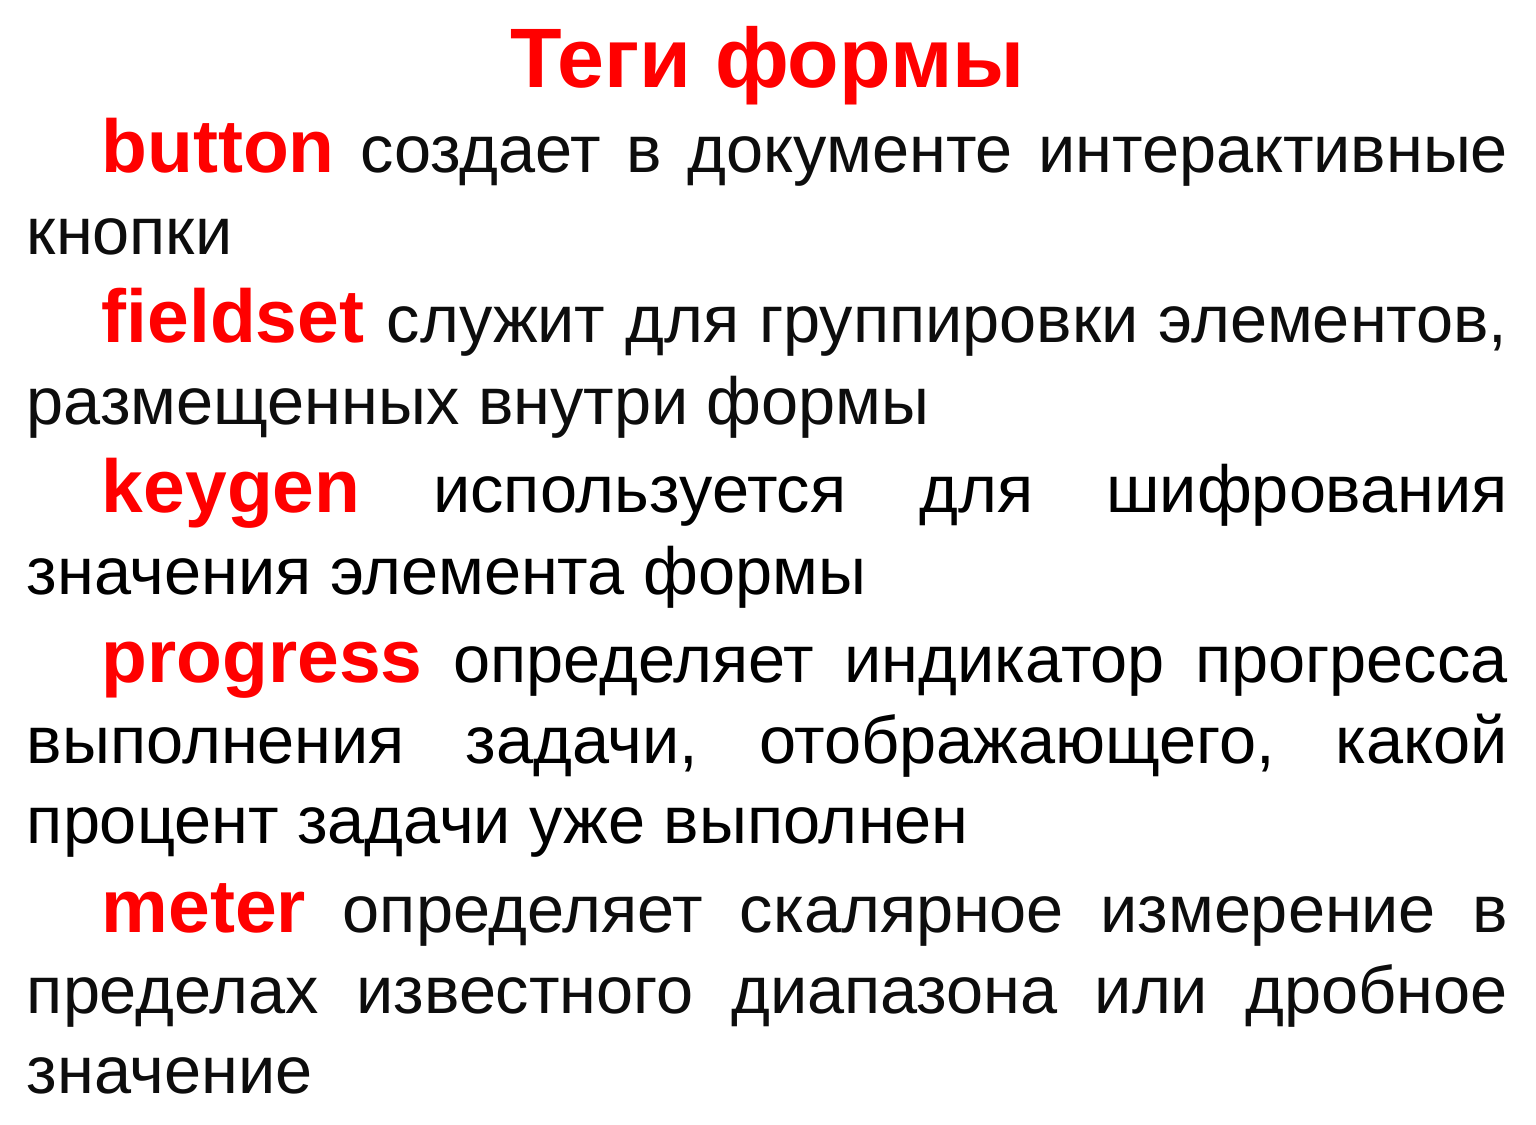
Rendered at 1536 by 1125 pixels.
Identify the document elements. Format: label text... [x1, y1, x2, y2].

title Теги формы [76, 0, 1459, 90]
list button cоздает в документе интерактивные кнопки fieldset служит для группировки элементов, размещенных внутри формы keygen используется для шифрования значения элемента формы progress определяет индикатор прогресса выполнения задачи, отображающего, какой процент задачи уже выполнен meter определяет скалярное измерение в пределах известного диапазона или дробное значение [11, 90, 1524, 976]
